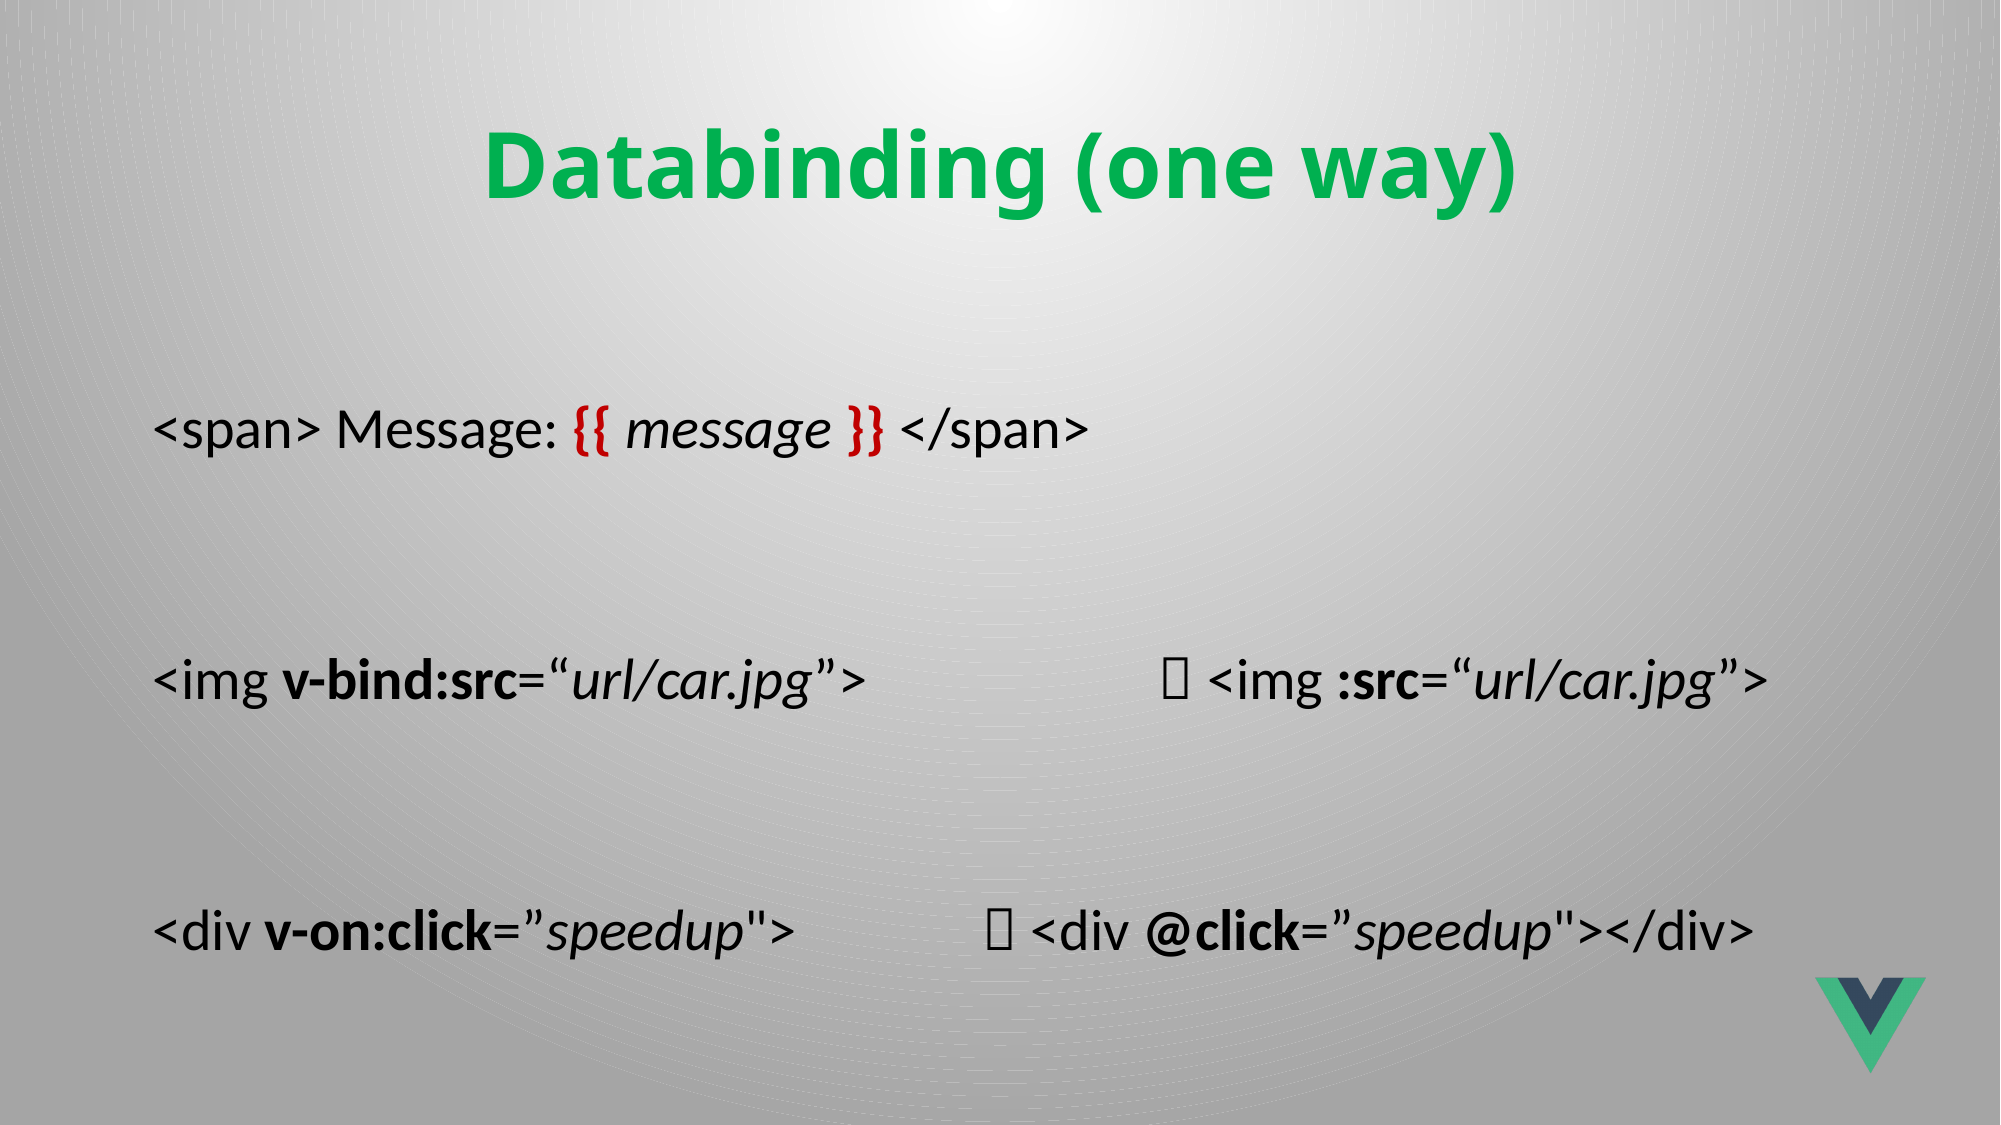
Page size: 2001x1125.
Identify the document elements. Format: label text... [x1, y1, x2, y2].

picture [1815, 970, 1926, 1081]
title Databinding (one way) [137, 59, 1863, 278]
list <span> Message: {{ message }} </span> <img v-bind:src=“url/car.jpg”>  <img :src=“url/car.jpg”> <div v-on:click=”speedup">  <div @click=”speedup"></div> [137, 299, 1923, 1014]
